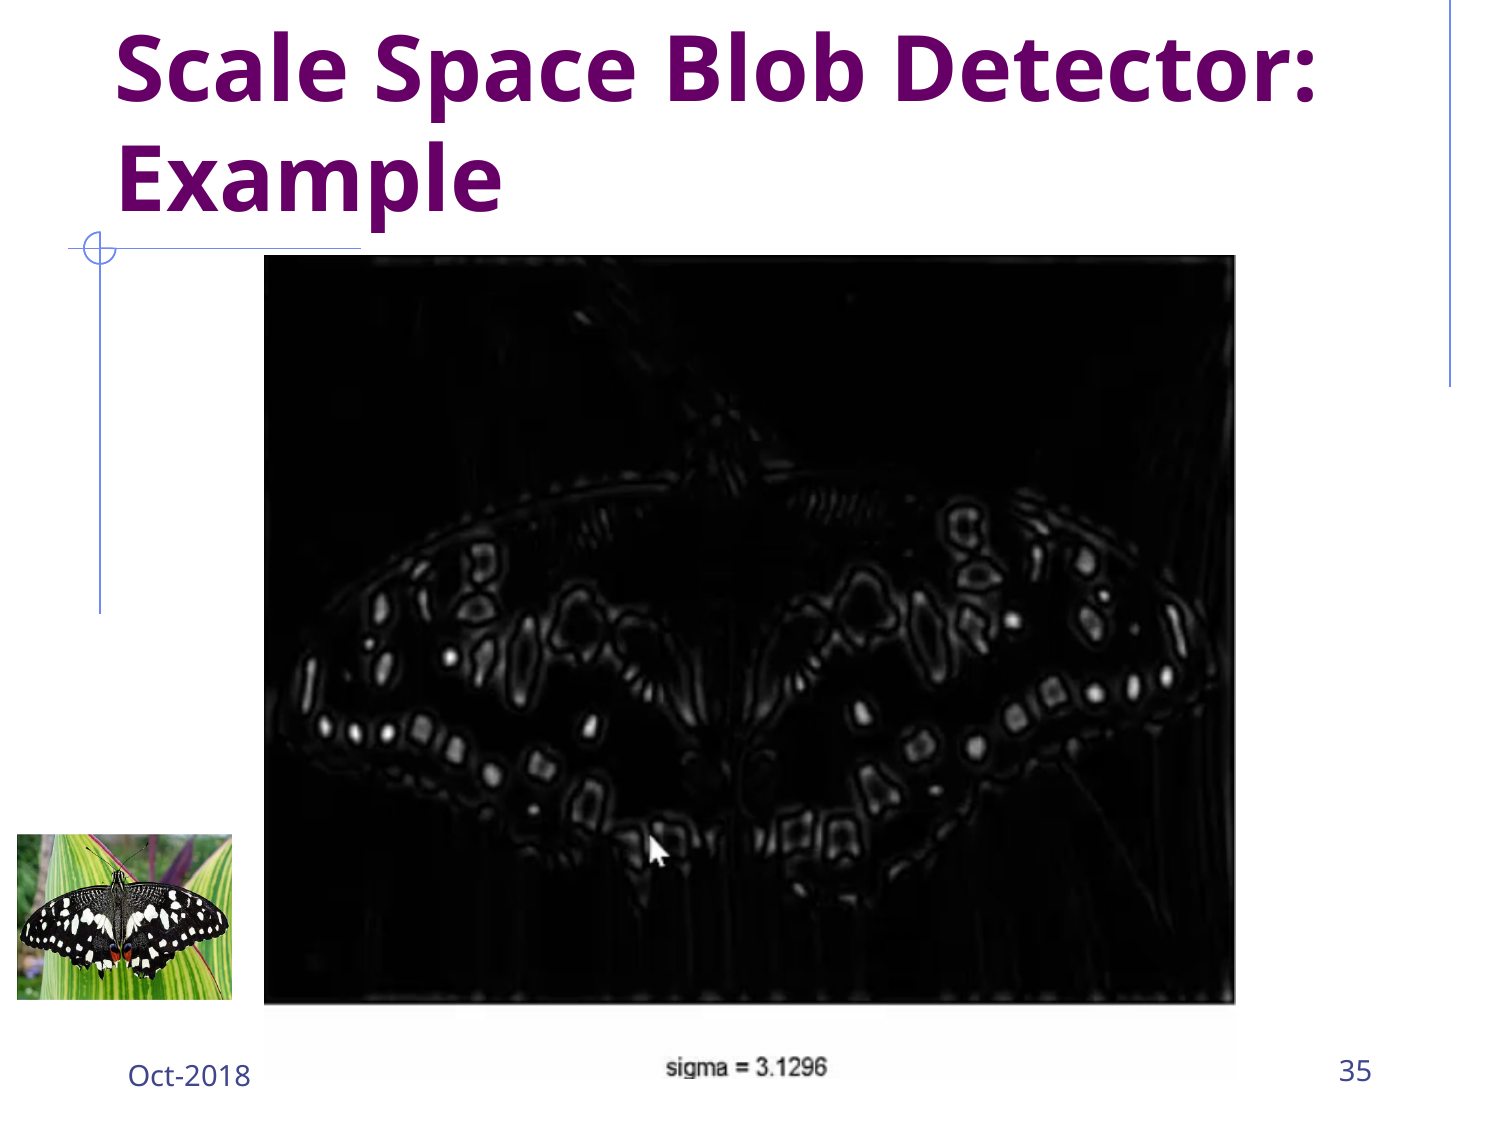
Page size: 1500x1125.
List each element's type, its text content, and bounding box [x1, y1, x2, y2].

title Scale Space Blob Detector: Example [99, 50, 1375, 238]
picture [264, 255, 1236, 1080]
slide_number 35 [1074, 1025, 1388, 1100]
picture [17, 833, 232, 1000]
slide_number Oct-2018 [112, 1025, 425, 1100]
